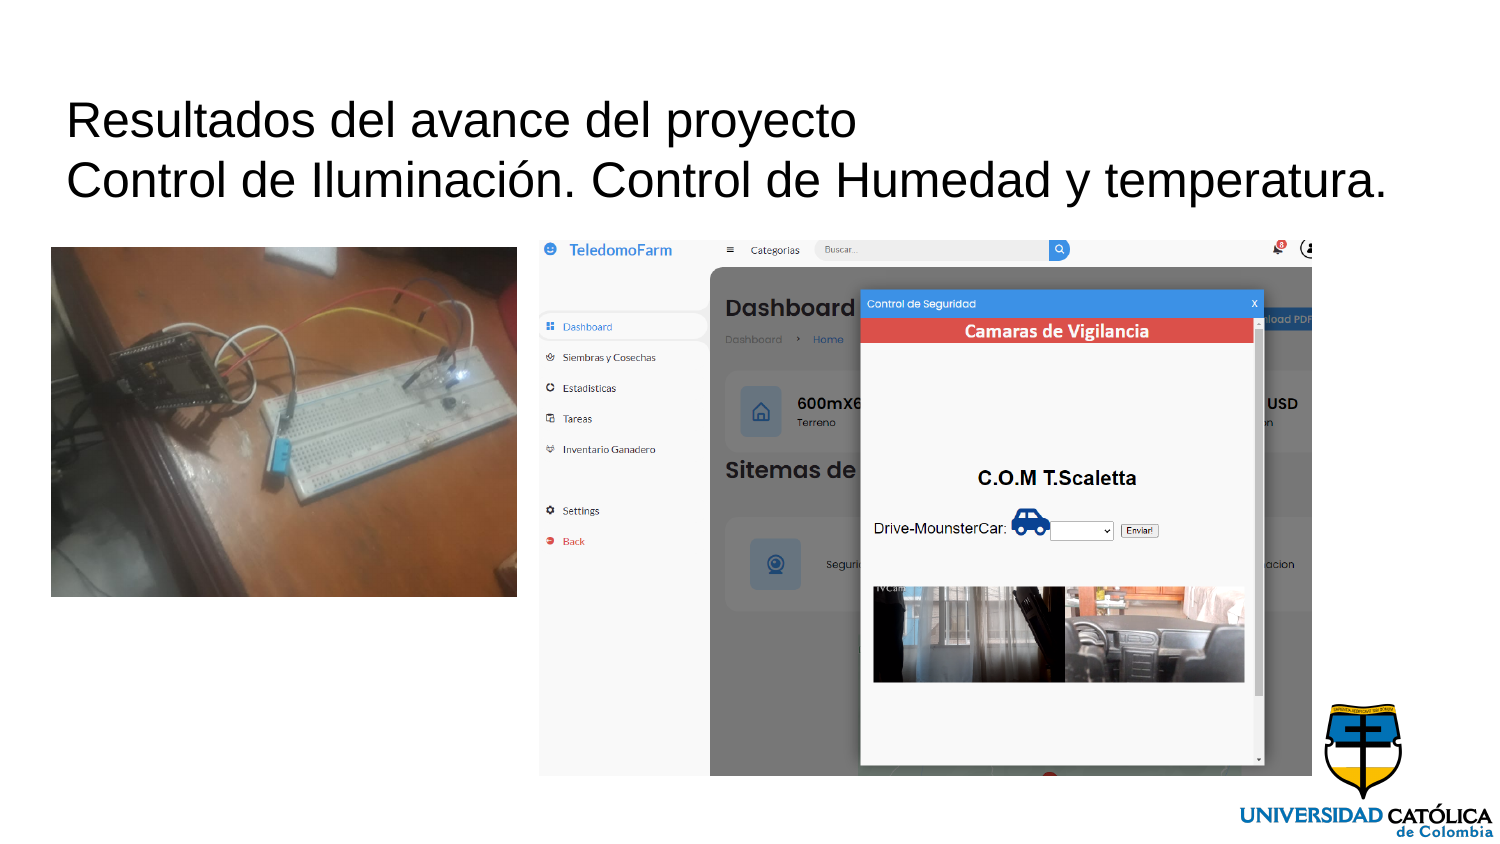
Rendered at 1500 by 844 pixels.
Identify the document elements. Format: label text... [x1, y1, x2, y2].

picture [539, 239, 1500, 840]
picture [50, 247, 517, 597]
title Resultados del avance del proyecto Control de Iluminación. Control de Humedad y temperatura. [51, 72, 1449, 167]
